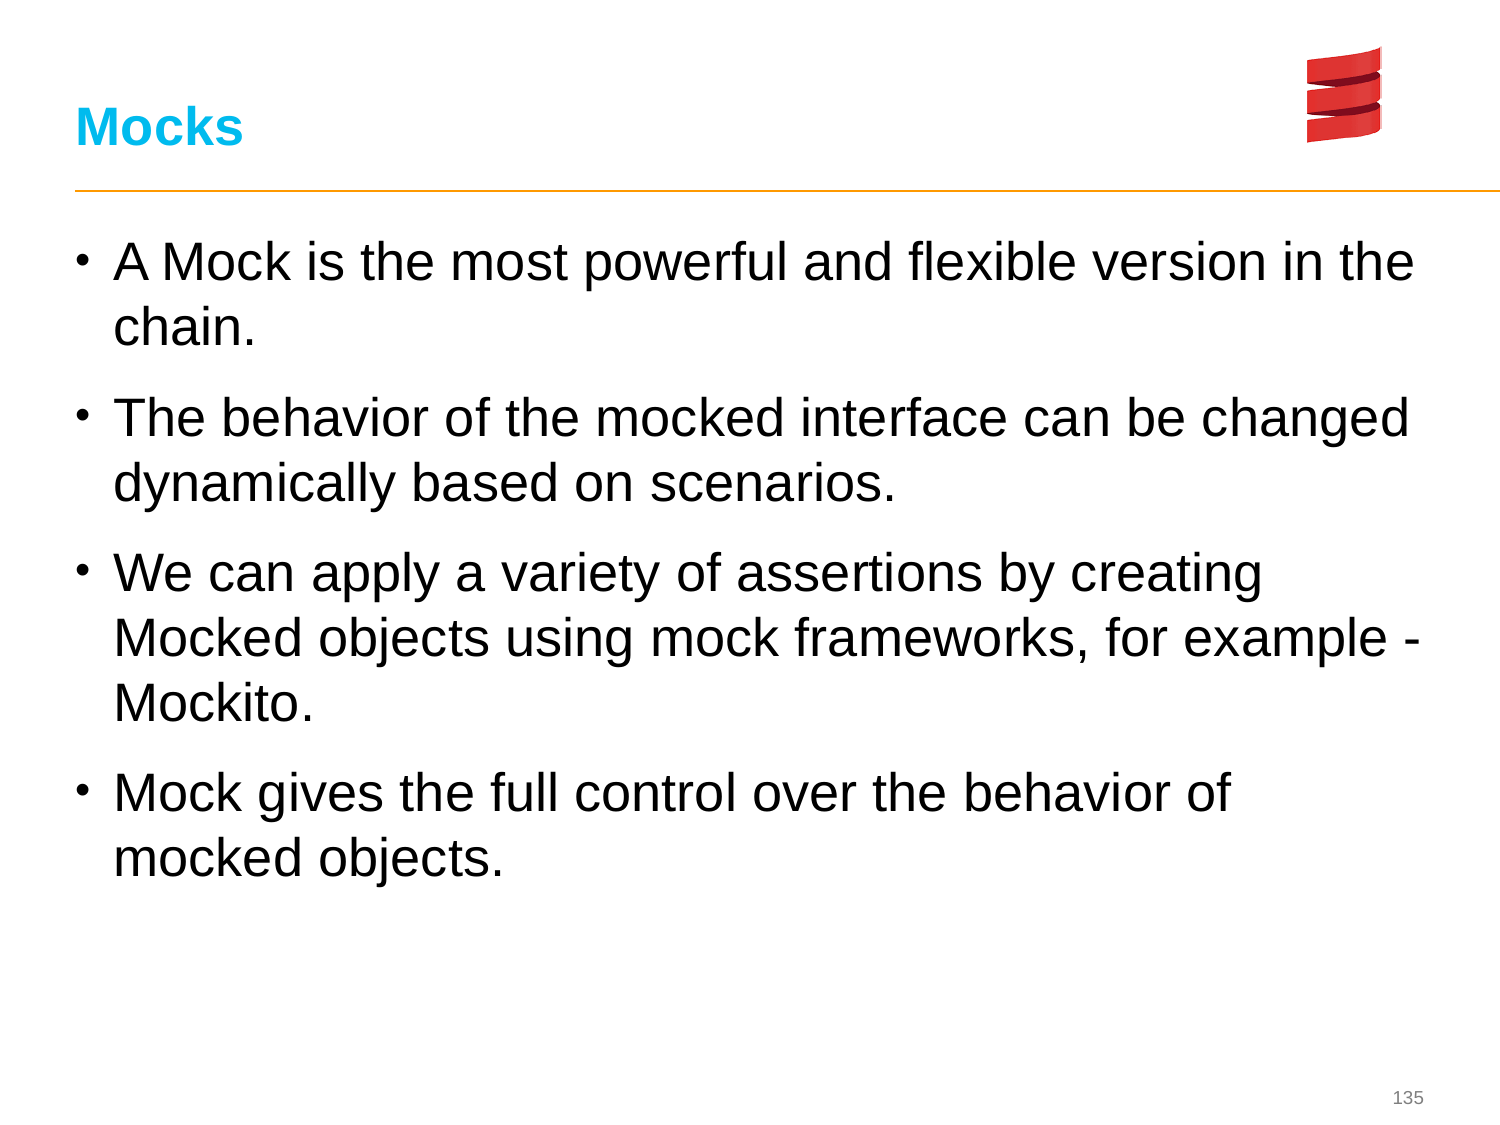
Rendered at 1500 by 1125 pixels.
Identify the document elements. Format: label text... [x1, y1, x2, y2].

title Mocks [75, 27, 1422, 157]
list A Mock is the most powerful and flexible version in the chain. The behavior of the mocked interface can be changed dynamically based on scenarios. We can apply a variety of assertions by creating Mocked objects using mock frameworks, for example - Mockito. Mock gives the full control over the behavior of mocked objects. [75, 226, 1425, 1018]
